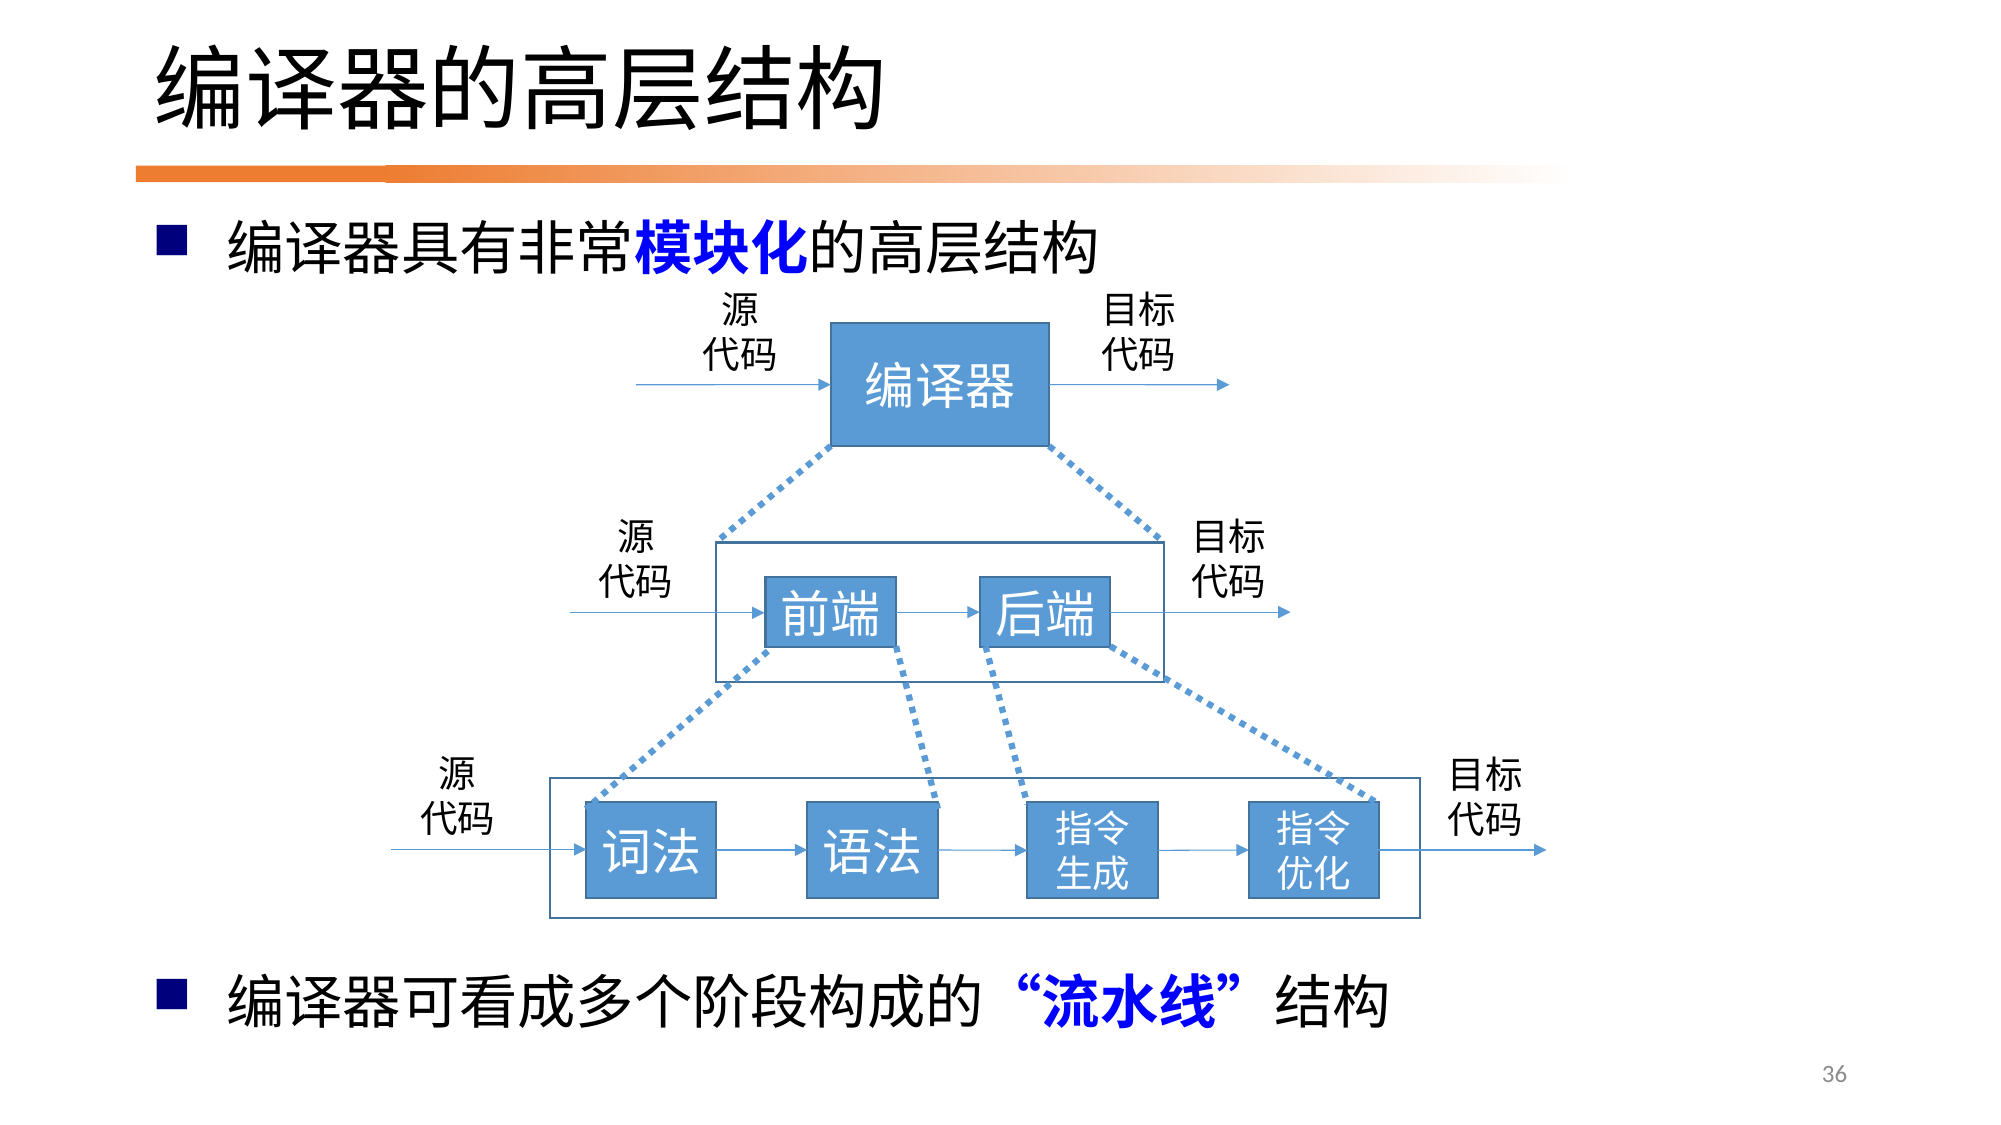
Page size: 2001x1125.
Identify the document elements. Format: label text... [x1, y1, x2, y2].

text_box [635, 278, 1230, 445]
list 编译器具有非常模块化的高层结构 [137, 211, 1863, 321]
title 编译器的高层结构 [138, 25, 1810, 160]
slide_number 36 [1412, 1066, 1863, 1103]
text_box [391, 646, 1547, 918]
text_box 编译器可看成多个阶段构成的“流水线”结构 [137, 965, 1863, 1066]
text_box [569, 445, 1291, 646]
